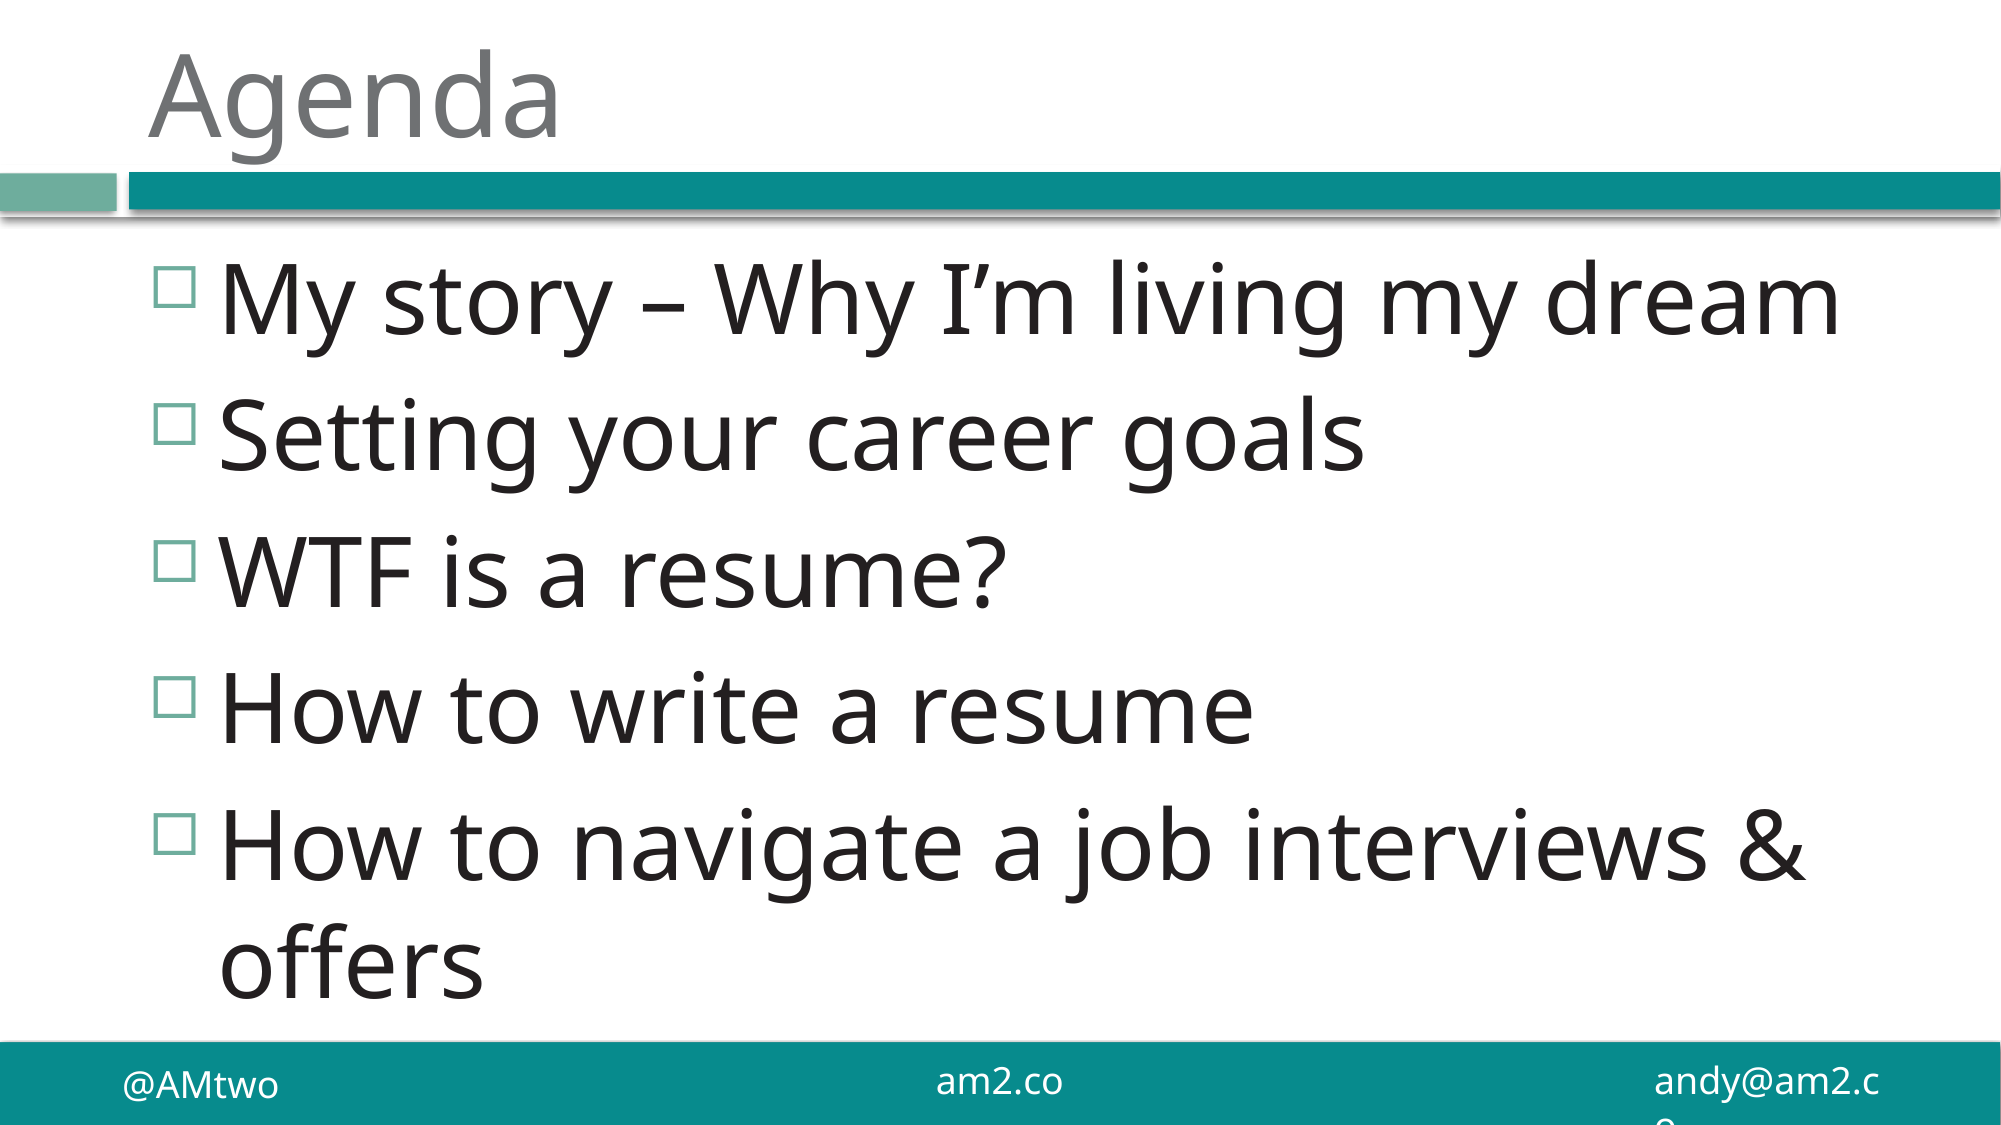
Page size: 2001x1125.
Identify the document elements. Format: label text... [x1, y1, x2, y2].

list My story – Why I’m living my dream Setting your career goals WTF is a resume? How to write a resume How to navigate a job interviews & offers [133, 229, 1918, 1028]
title Agenda [133, 15, 1917, 169]
